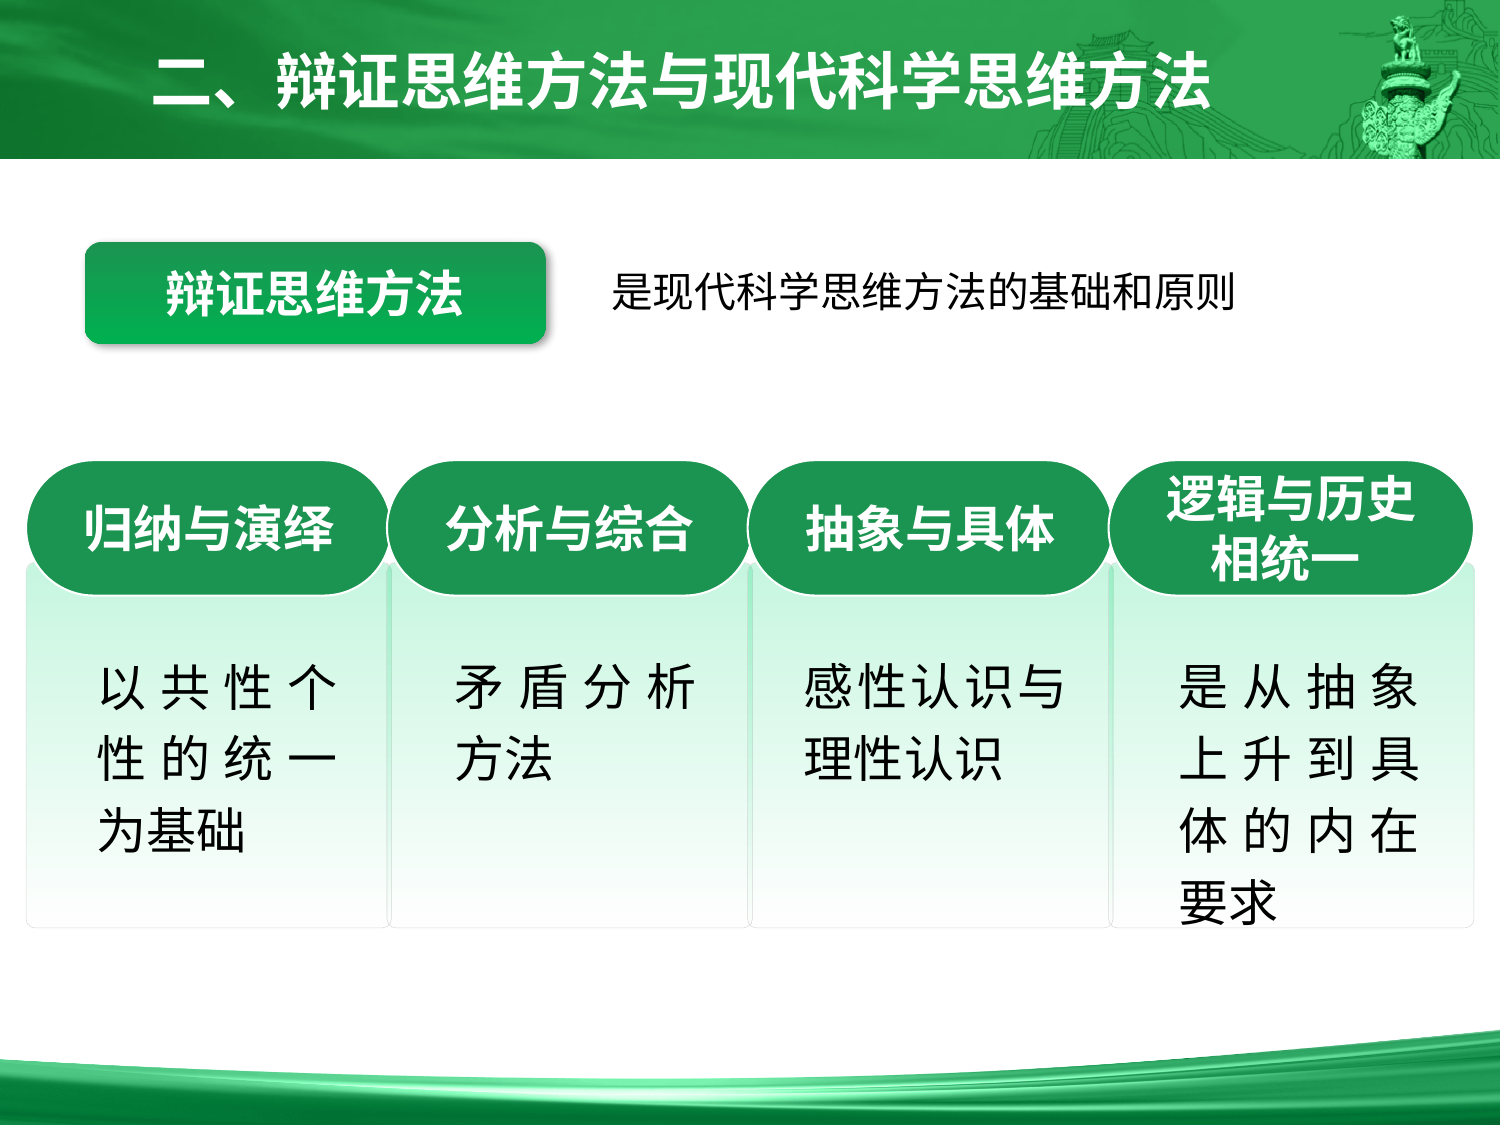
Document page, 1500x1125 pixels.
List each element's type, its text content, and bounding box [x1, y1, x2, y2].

text_box 二、辩证思维方法与现代科学思维方法 [0, 34, 1364, 125]
text_box 辩证思维方法 [84, 241, 547, 345]
picture [0, 1027, 1500, 1125]
picture [0, 0, 1500, 159]
text_box 是现代科学思维方法的基础和原则 [596, 247, 1397, 323]
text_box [25, 460, 1474, 937]
